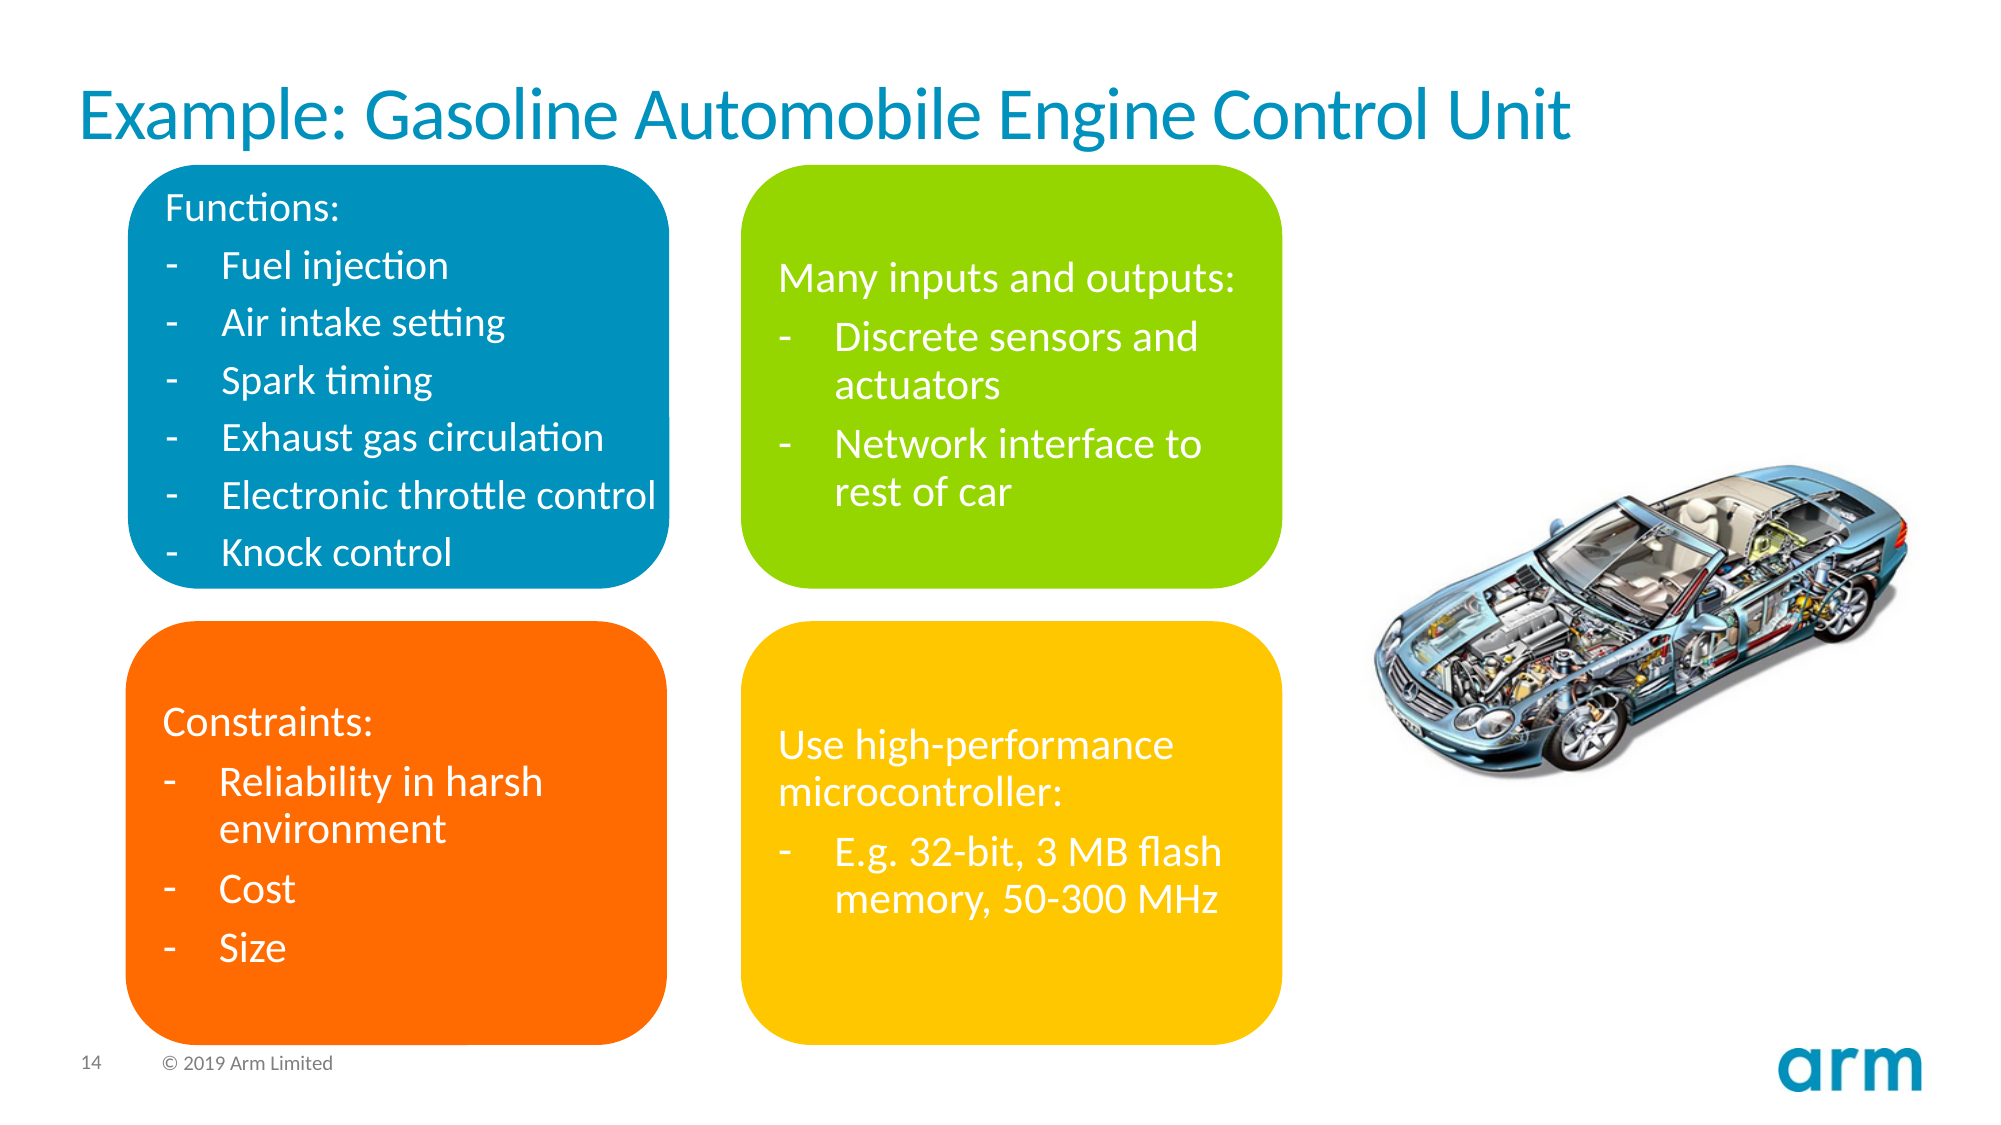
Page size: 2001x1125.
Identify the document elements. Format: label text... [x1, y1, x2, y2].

picture [1788, 1056, 1812, 1083]
picture [1778, 1048, 1794, 1067]
title Example: Gasoline Automobile Engine Control Unit [78, 78, 1922, 186]
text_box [125, 621, 667, 1046]
picture [1803, 1048, 1922, 1092]
picture [1778, 1072, 1794, 1092]
picture [1339, 447, 1928, 801]
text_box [740, 164, 1283, 589]
picture [1911, 1048, 1922, 1062]
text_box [127, 164, 670, 589]
picture [1889, 1048, 1903, 1053]
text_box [740, 621, 1283, 1045]
